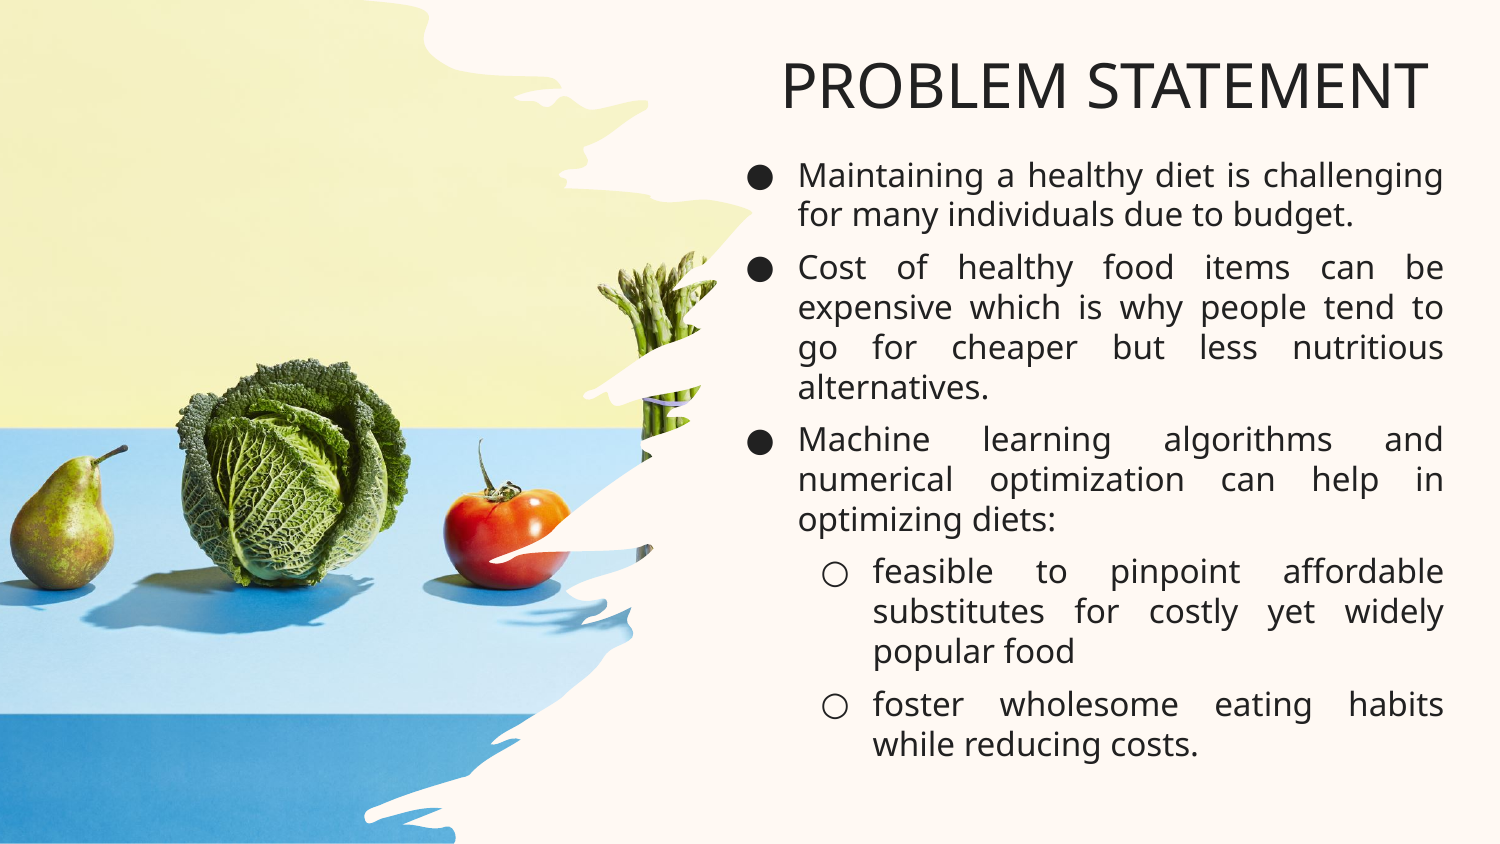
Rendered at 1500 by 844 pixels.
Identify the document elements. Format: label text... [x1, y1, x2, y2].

picture [0, 0, 753, 844]
title PROBLEM STATEMENT [757, 30, 1461, 174]
list Maintaining a healthy diet is challenging for many individuals due to budget. Cost of healthy food items can be expensive which is why people tend to go for cheaper but less nutritious alternatives. Machine learning algorithms and numerical optimization can help in optimizing diets: feasible to pinpoint affordable substitutes for costly yet widely popular food foster wholesome eating habits while reducing costs. [757, 174, 1461, 705]
